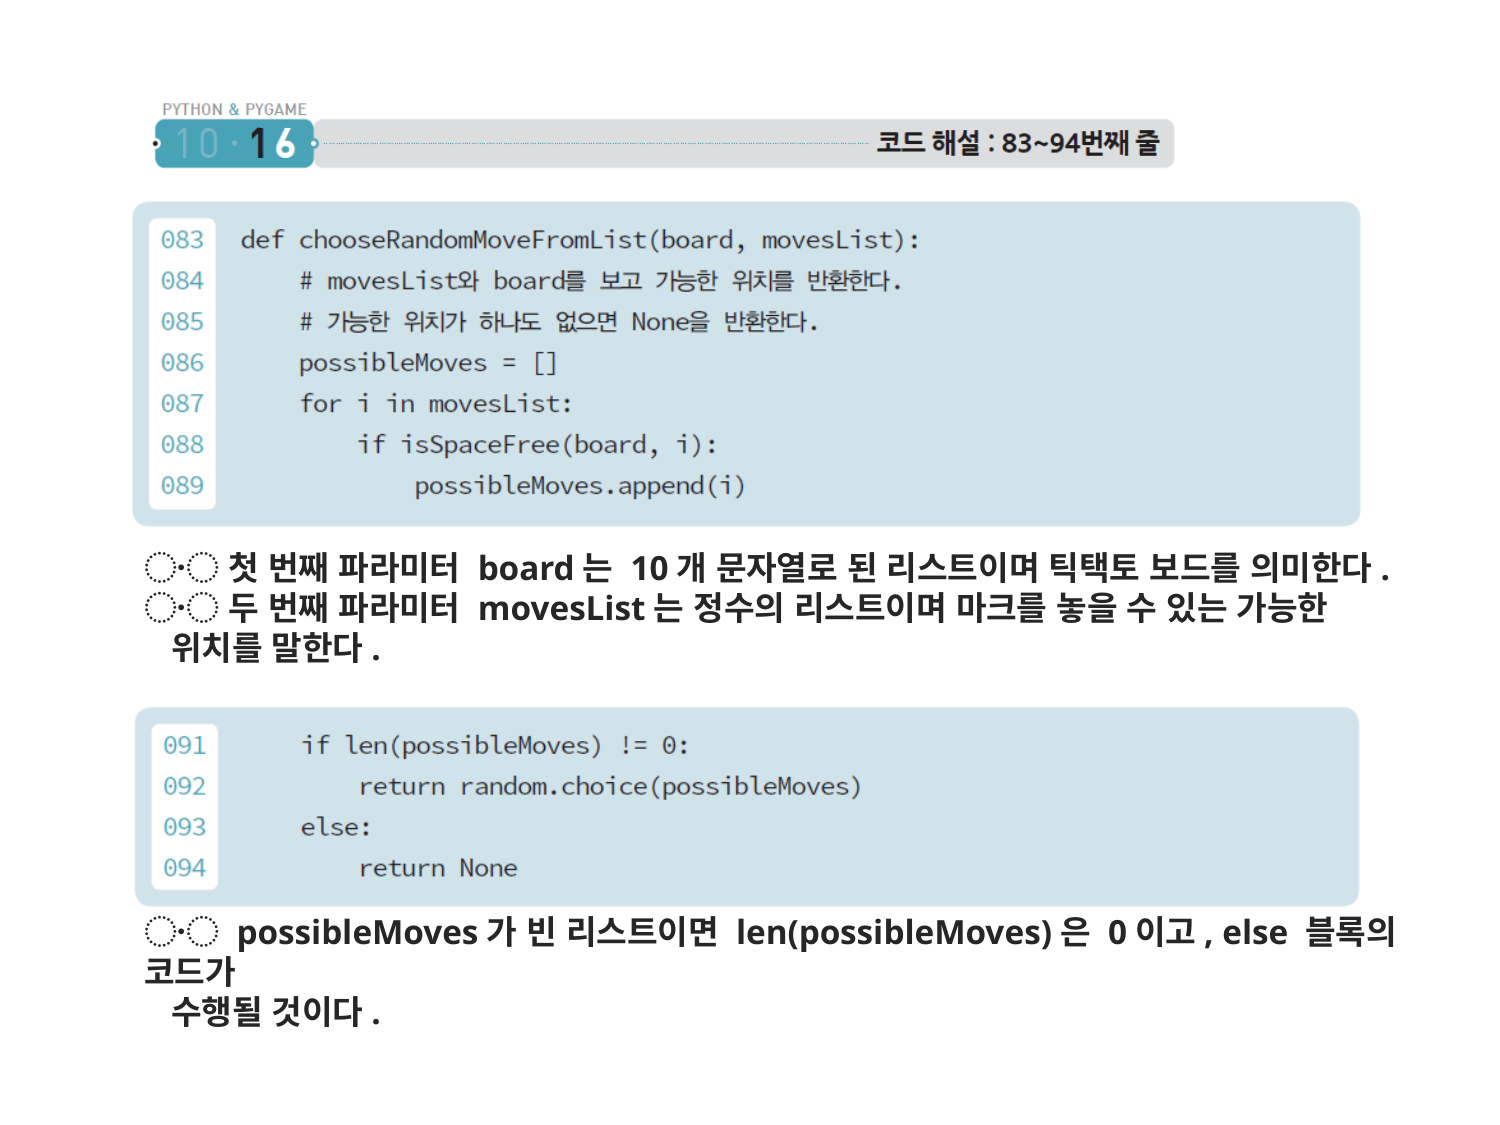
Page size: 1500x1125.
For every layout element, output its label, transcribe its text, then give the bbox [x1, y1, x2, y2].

picture [129, 195, 1365, 530]
text_box 〮 possibleMoves가 빈 리스트이면 len(possibleMoves)은 0이고, else 블록의 코드가 수행될 것이다. [129, 903, 1427, 1038]
picture [129, 703, 1365, 912]
picture [146, 98, 1179, 173]
text_box 〮 첫 번째 파라미터 board는 10개 문자열로 된 리스트이며 틱택토 보드를 의미한다. 〮 두 번째 파라미터 movesList는 정수의 리스트이며 마크를 놓을 수 있는 가능한 위치를 말한다. [129, 539, 1427, 675]
